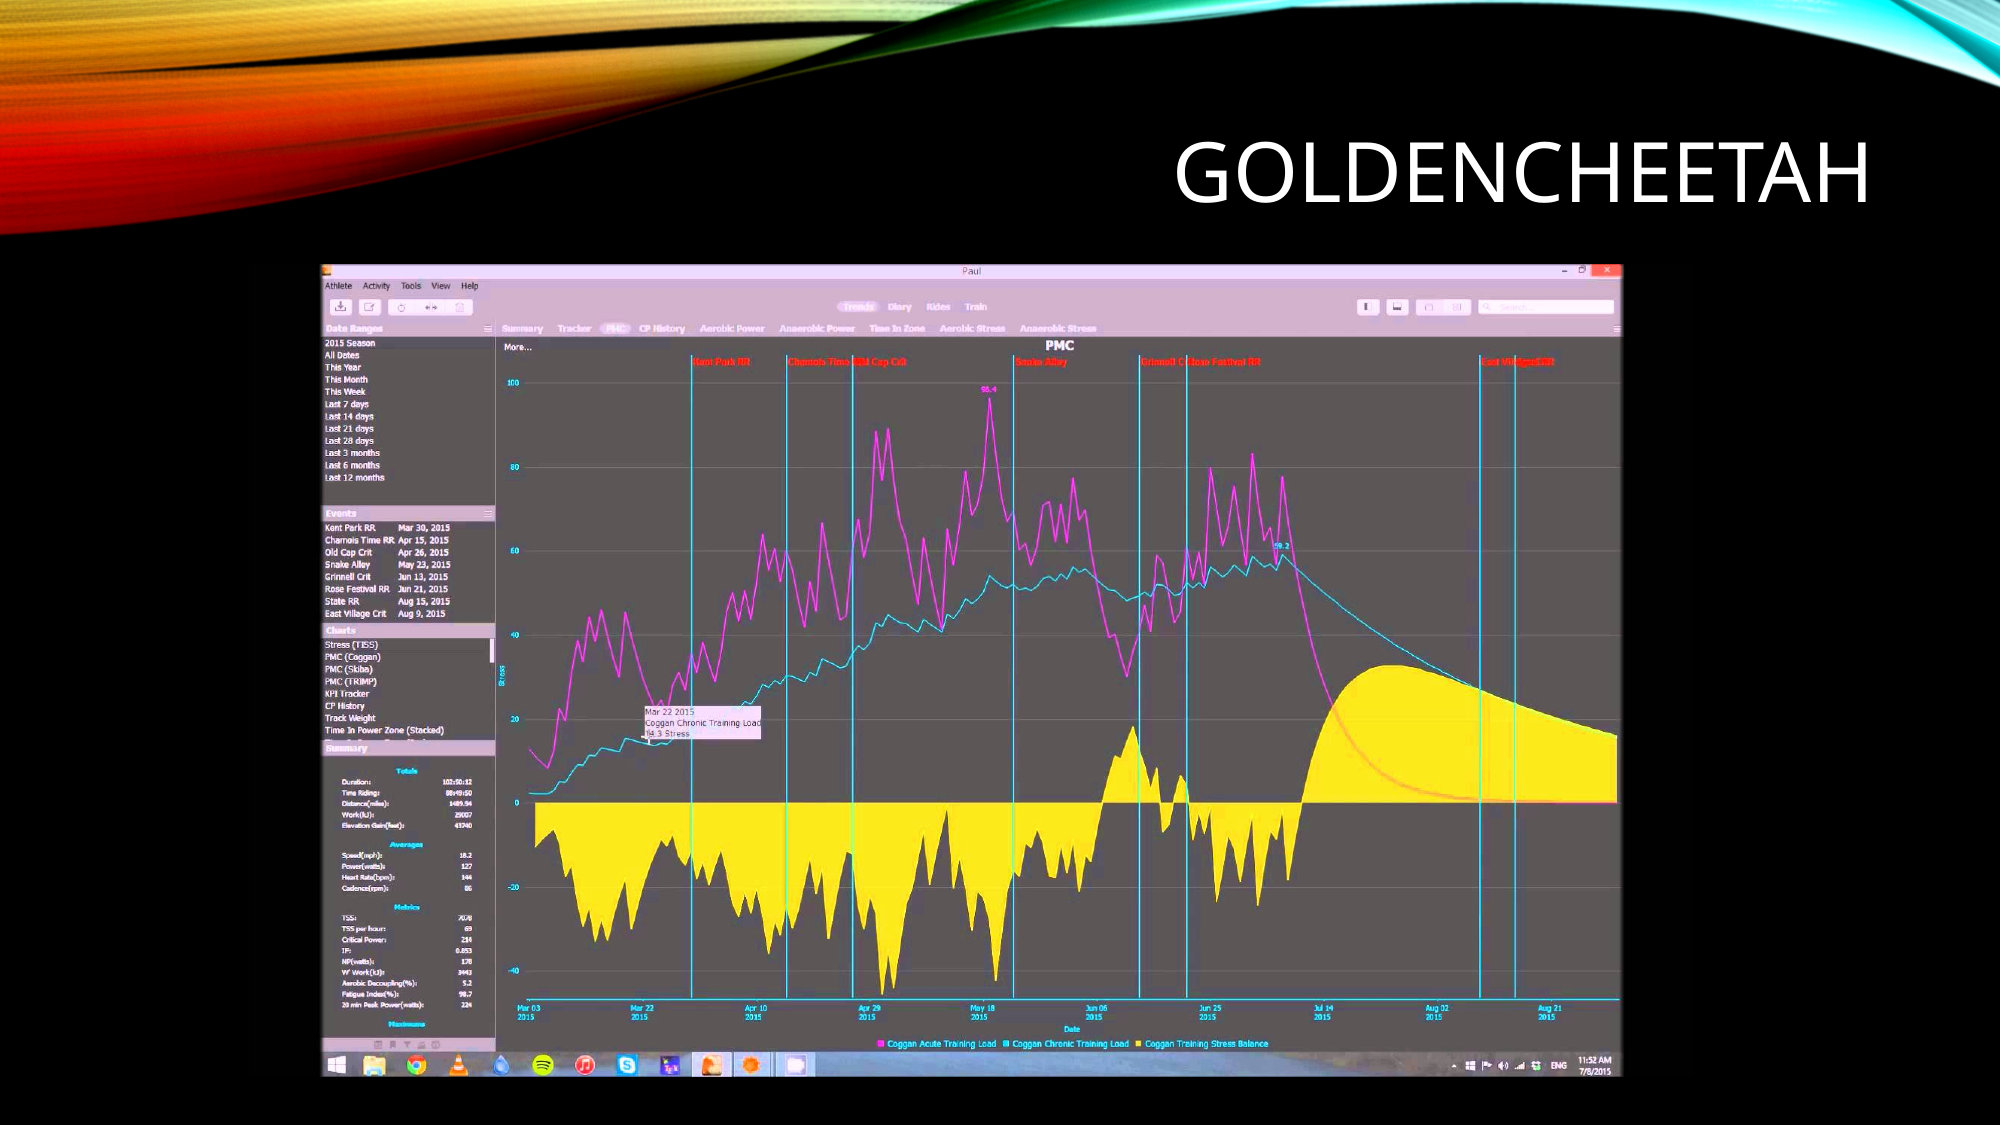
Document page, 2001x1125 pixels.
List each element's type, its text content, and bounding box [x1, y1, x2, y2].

picture [249, 264, 1695, 1078]
title Goldencheetah [476, 69, 1890, 282]
picture [0, 0, 2000, 237]
